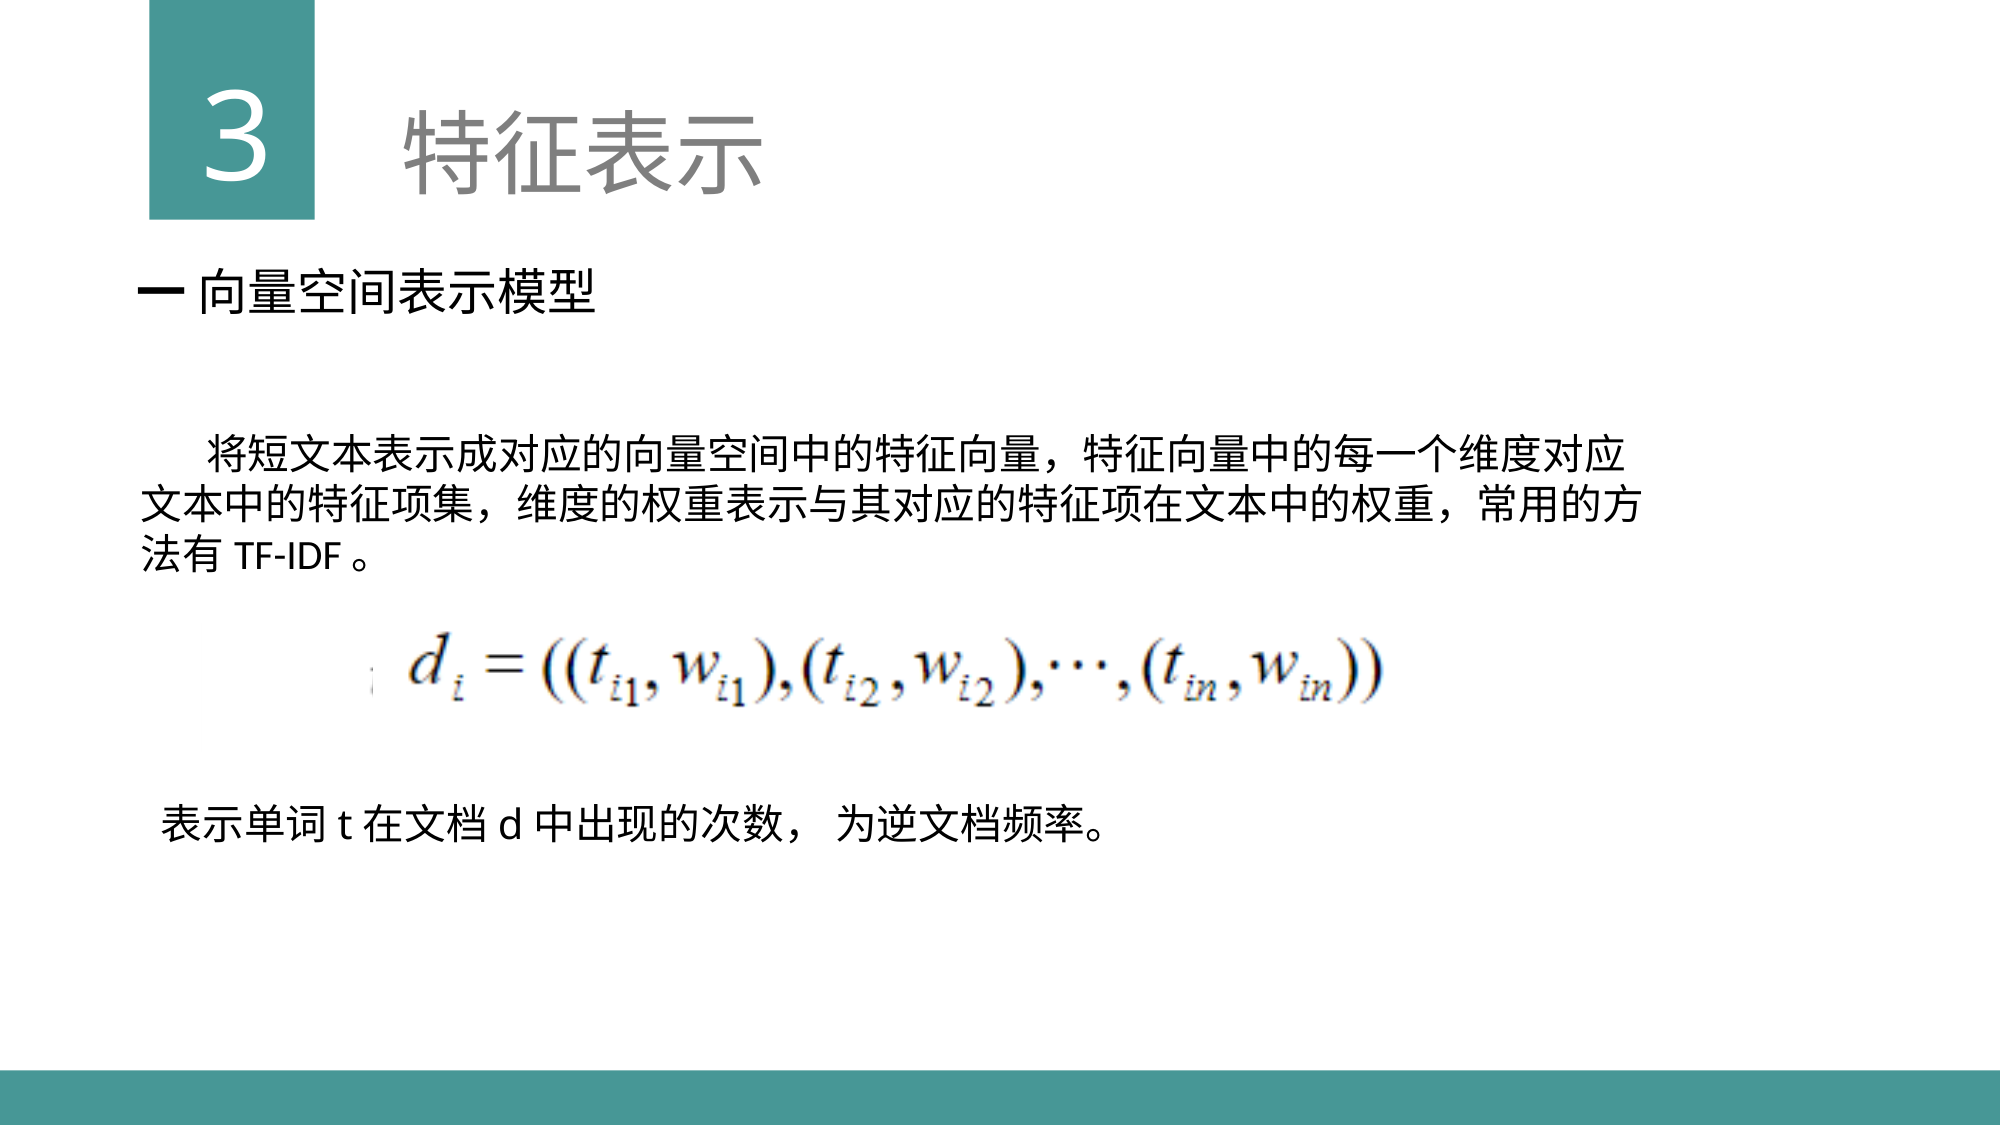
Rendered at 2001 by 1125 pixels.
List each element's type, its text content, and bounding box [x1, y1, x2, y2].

text_box [149, 0, 315, 220]
text_box 3 [154, 48, 320, 213]
text_box [0, 1070, 2000, 1125]
text_box 将短文本表示成对应的向量空间中的特征向量，特征向量中的每一个维度对应文本中的特征项集，维度的权重表示与其对应的特征项在文本中的权重，常用的方法有TF-IDF。 [125, 420, 1662, 636]
picture [200, 593, 1458, 753]
text_box 特征表示 [385, 88, 1686, 214]
text_box 一 向量空间表示模型 [97, 253, 612, 328]
